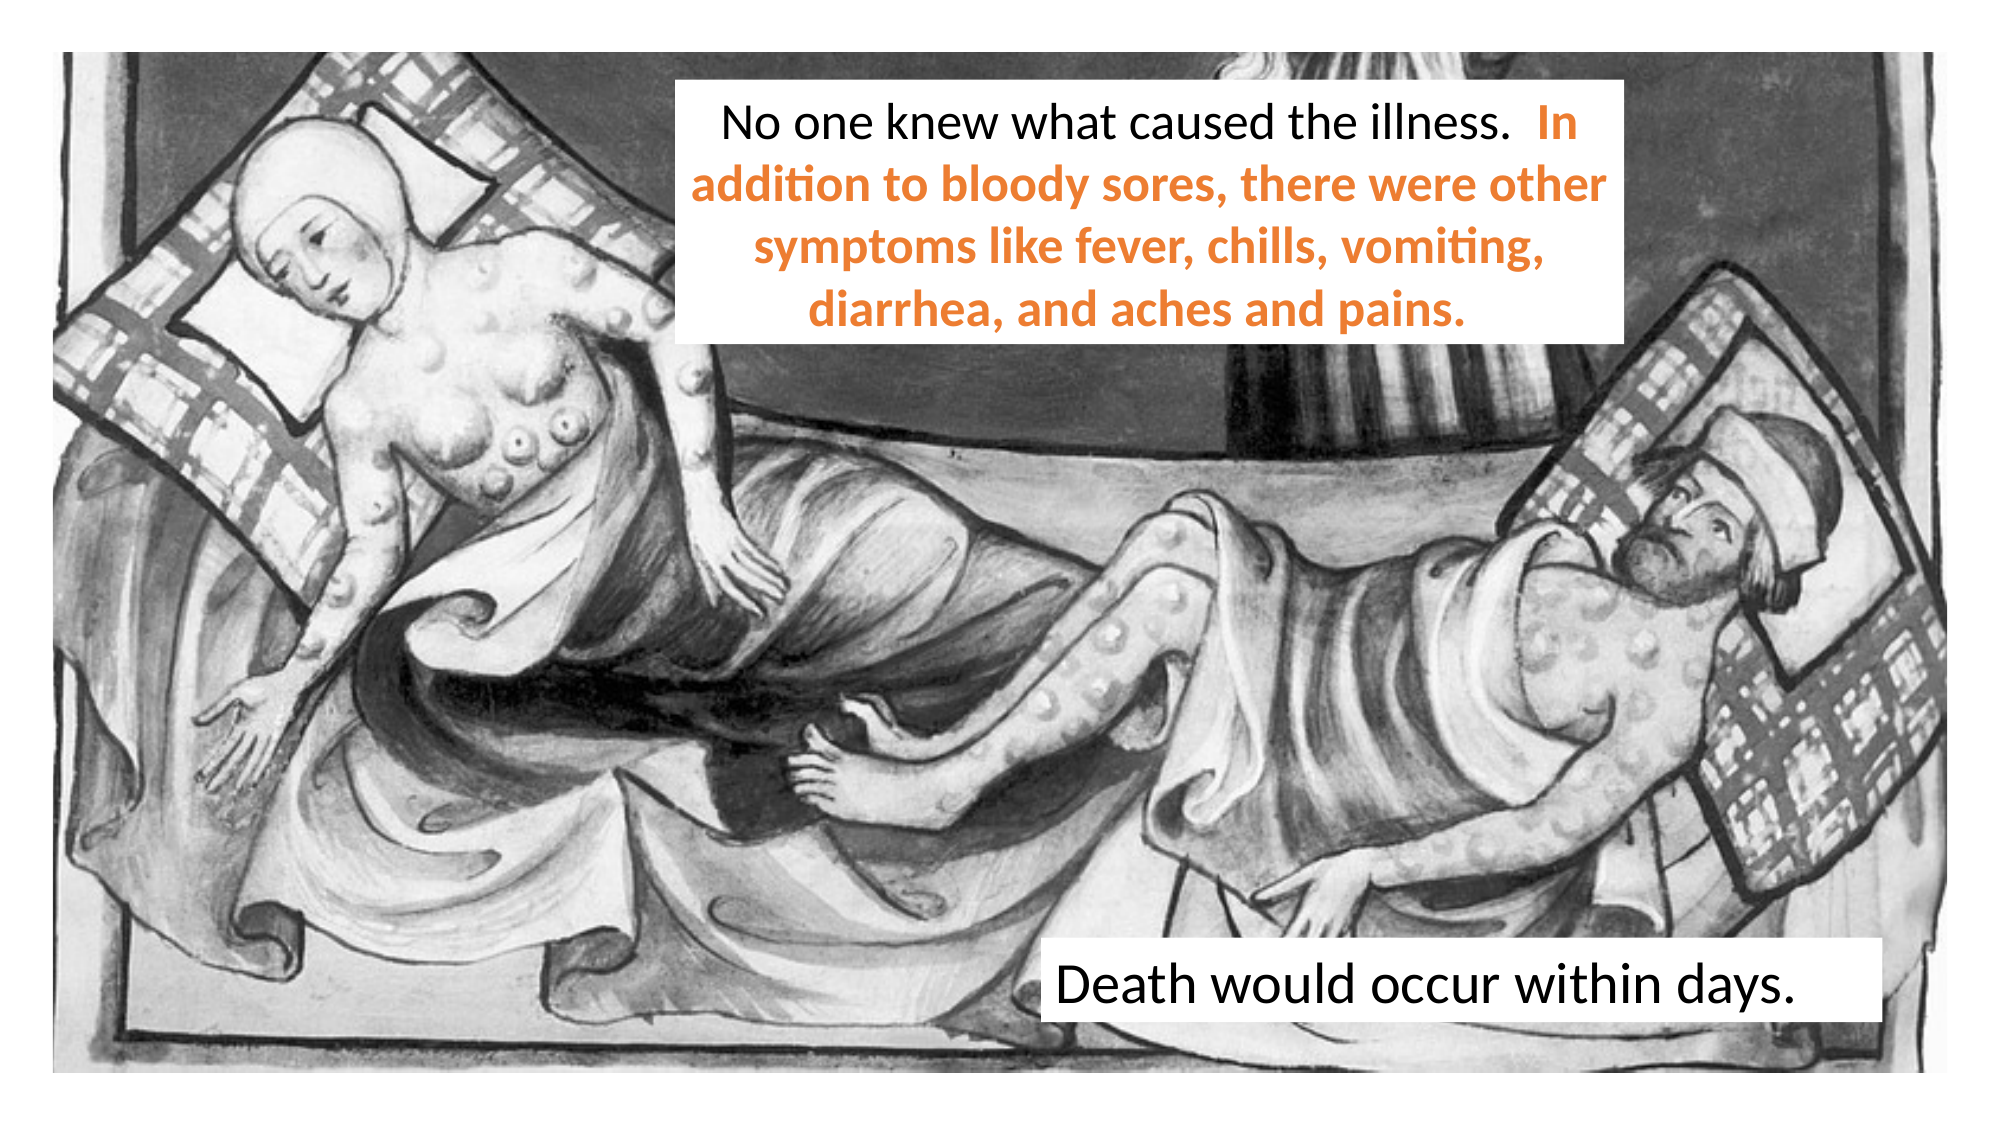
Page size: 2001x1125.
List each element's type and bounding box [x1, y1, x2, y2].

picture [52, 52, 1948, 1073]
